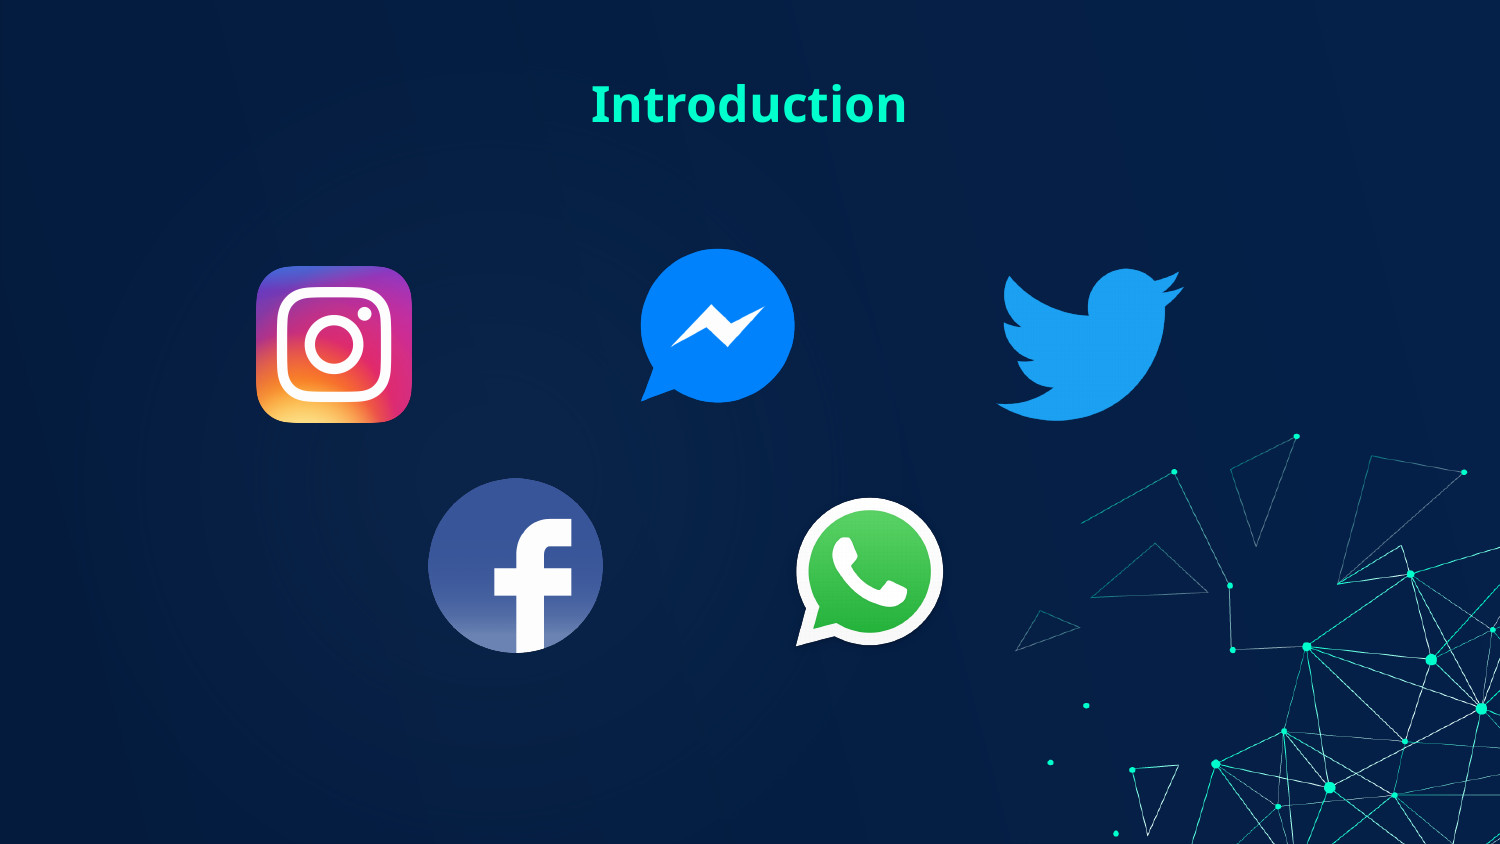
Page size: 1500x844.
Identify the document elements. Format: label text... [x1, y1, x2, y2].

title Introduction [322, 57, 1178, 214]
picture [0, 0, 1500, 844]
